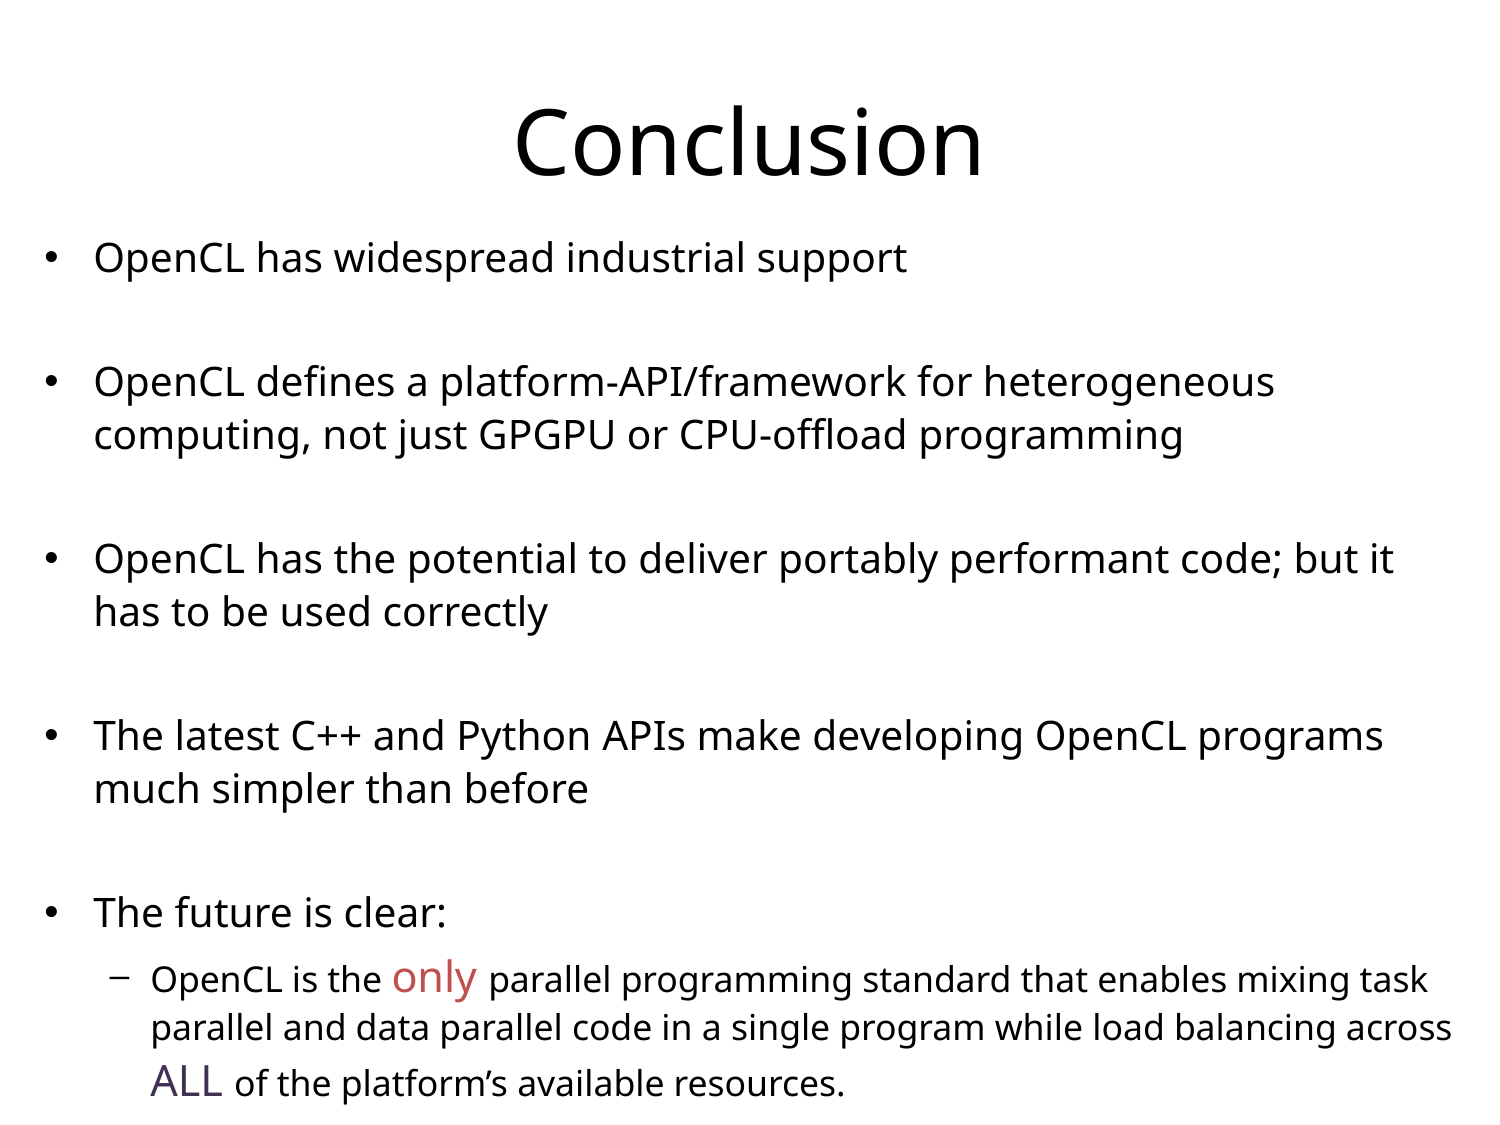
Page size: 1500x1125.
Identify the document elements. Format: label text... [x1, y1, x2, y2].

text_box OpenCL has widespread industrial support OpenCL defines a platform-API/framework for heterogeneous computing, not just GPGPU or CPU-offload programming OpenCL has the potential to deliver portably performant code; but it has to be used correctly The latest C++ and Python APIs make developing OpenCL programs much simpler than before The future is clear: OpenCL is the only parallel programming standard that enables mixing task parallel and data parallel code in a single program while load balancing across ALL of the platform’s available resources. [29, 219, 1471, 1113]
text_box Conclusion [74, 45, 1425, 219]
